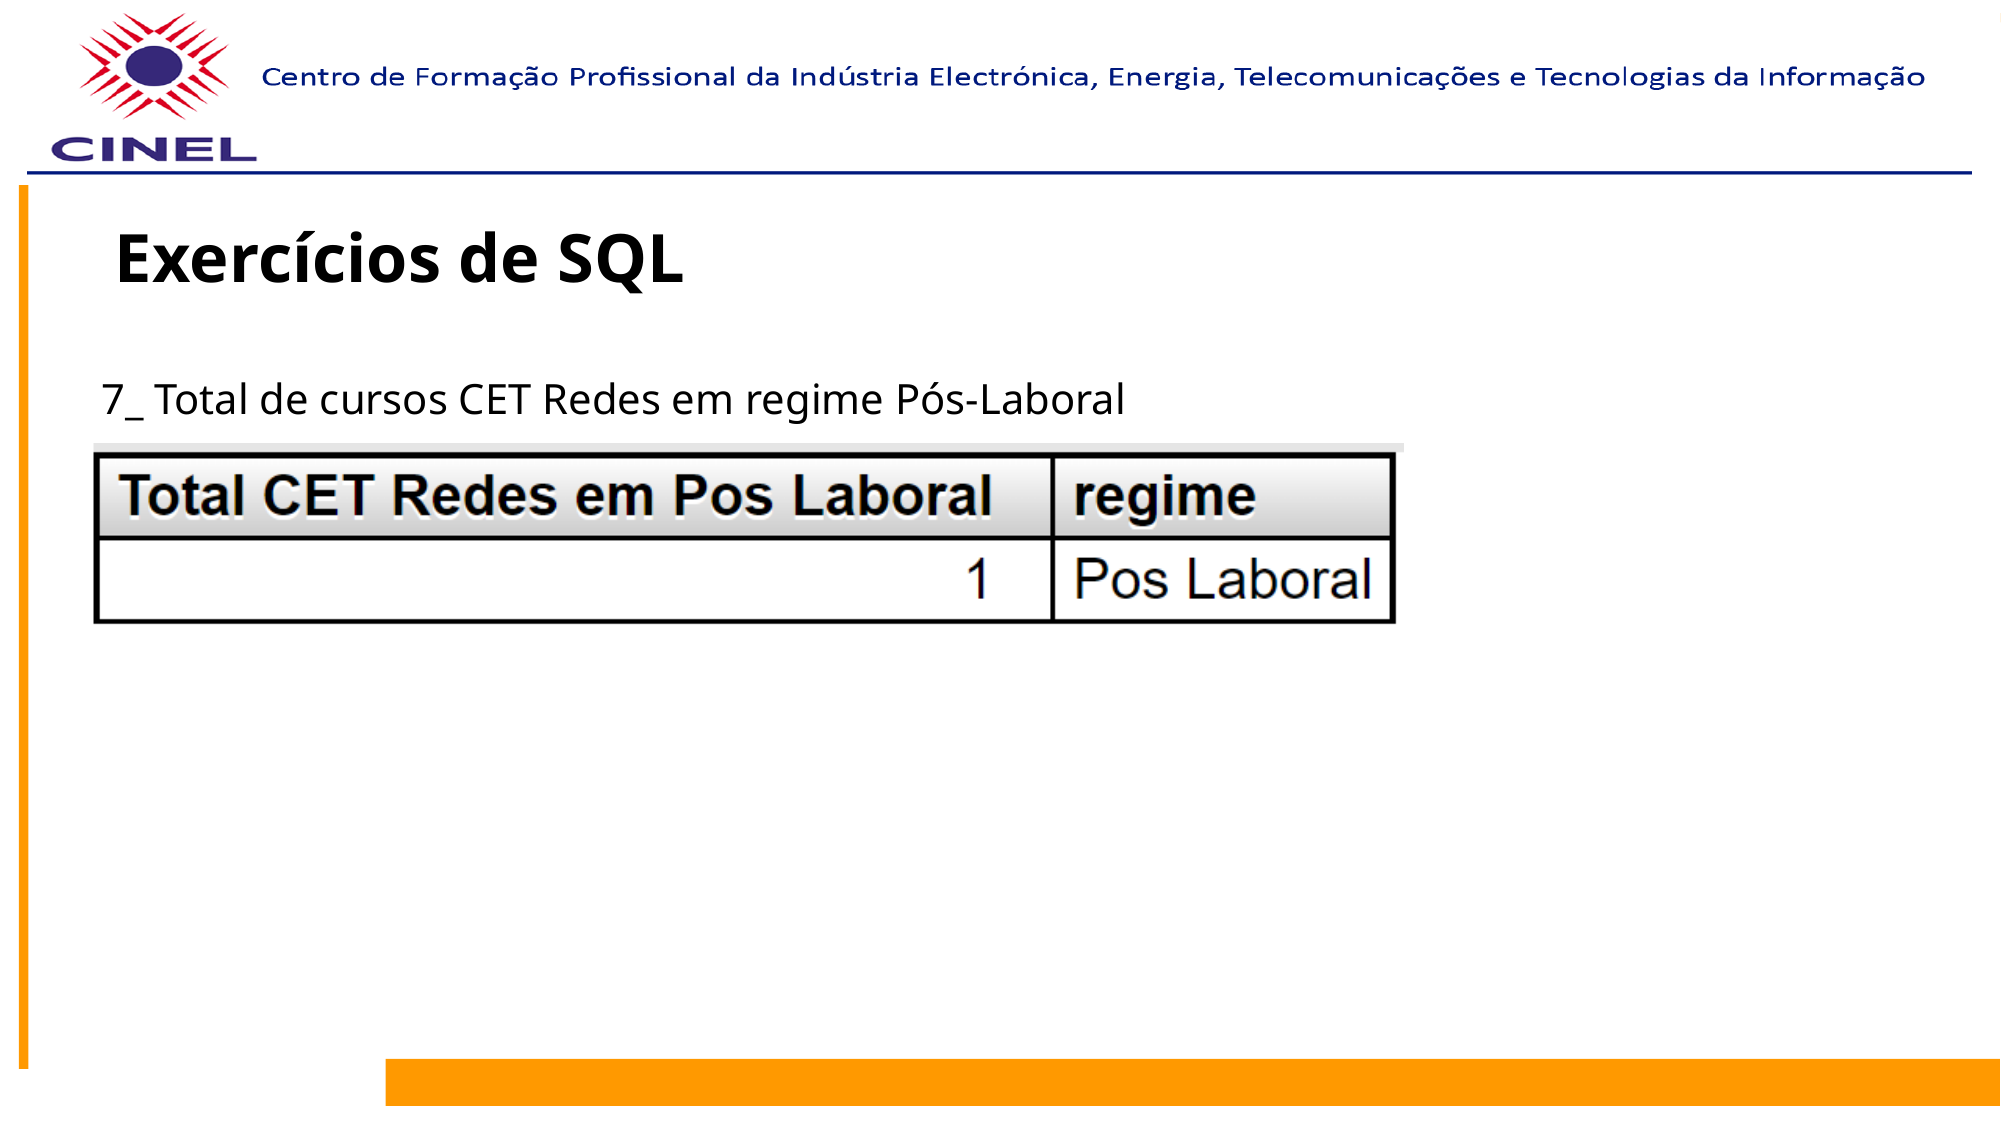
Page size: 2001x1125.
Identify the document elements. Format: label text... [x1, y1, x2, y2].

title Exercícios de SQL [99, 162, 1900, 350]
picture [7, 8, 2000, 185]
picture [86, 443, 1404, 632]
list 7_ Total de cursos CET Redes em regime Pós-Laboral [86, 349, 1887, 993]
